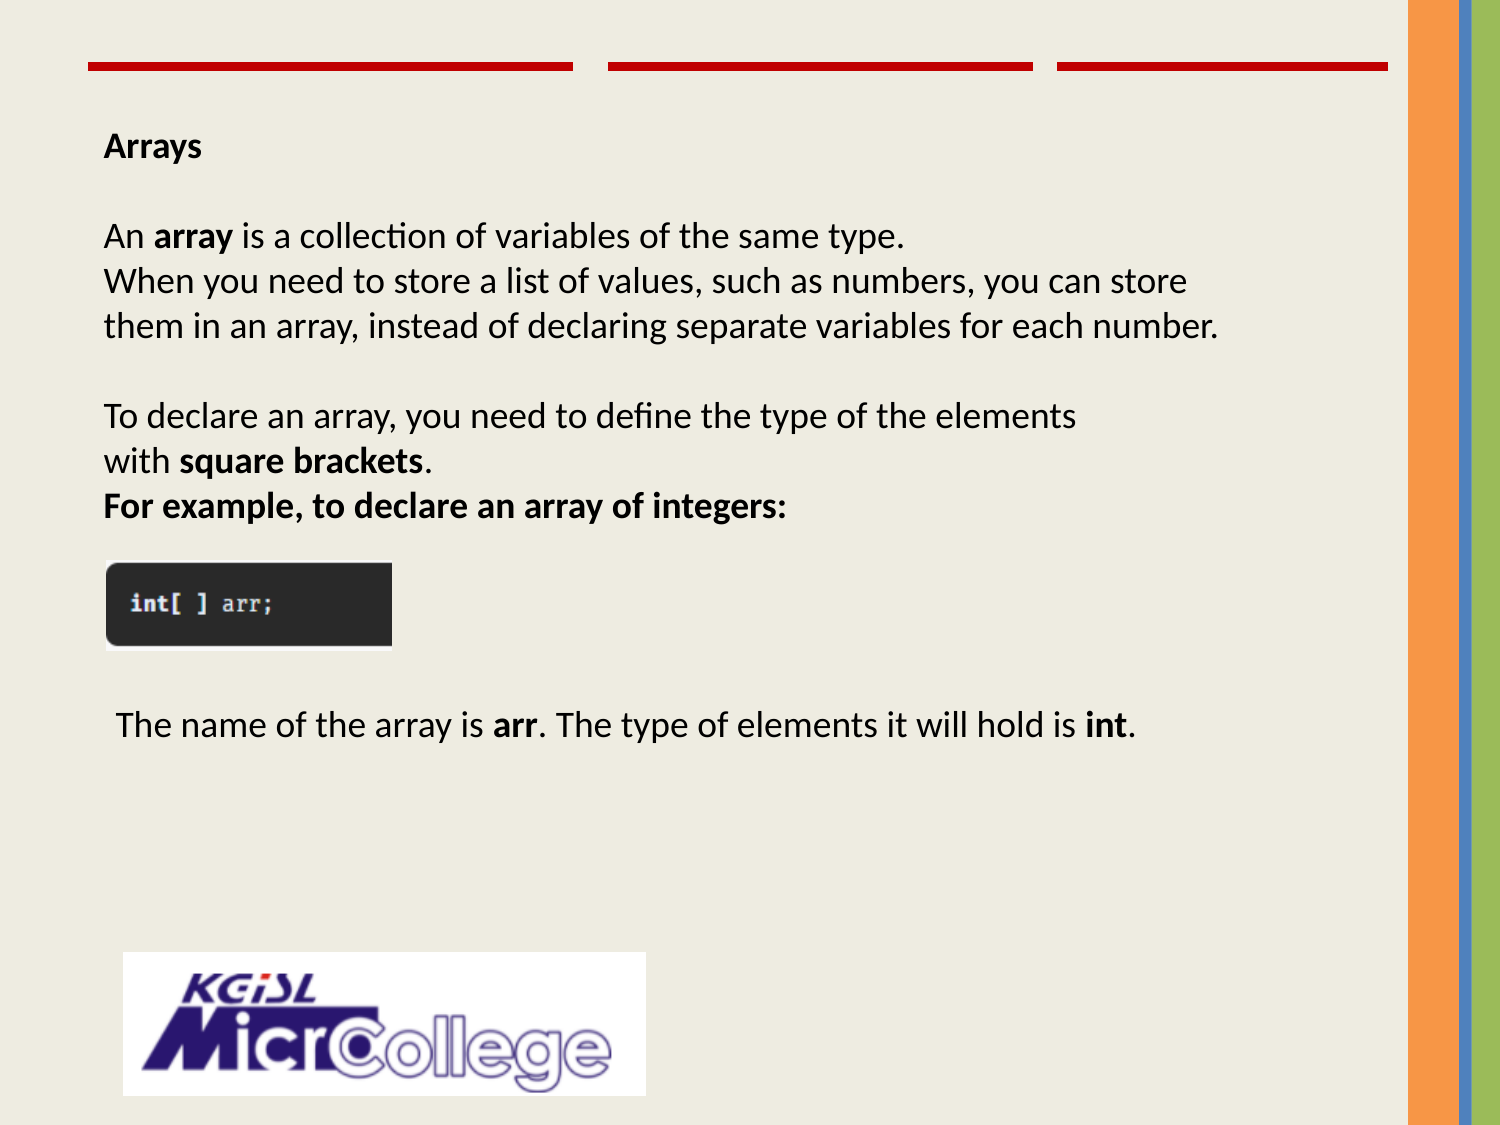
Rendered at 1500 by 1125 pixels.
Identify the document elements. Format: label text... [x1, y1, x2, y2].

picture [105, 560, 393, 652]
text_box Arrays An array is a collection of variables of the same type. When you need to store a list of values, such as numbers, you can store them in an array, instead of declaring separate variables for each number. To declare an array, you need to define the type of the elements with square brackets. For example, to declare an array of integers: [88, 113, 1270, 624]
picture [123, 951, 647, 1097]
text_box The name of the array is arr. The type of elements it will hold is int. [100, 692, 1211, 753]
